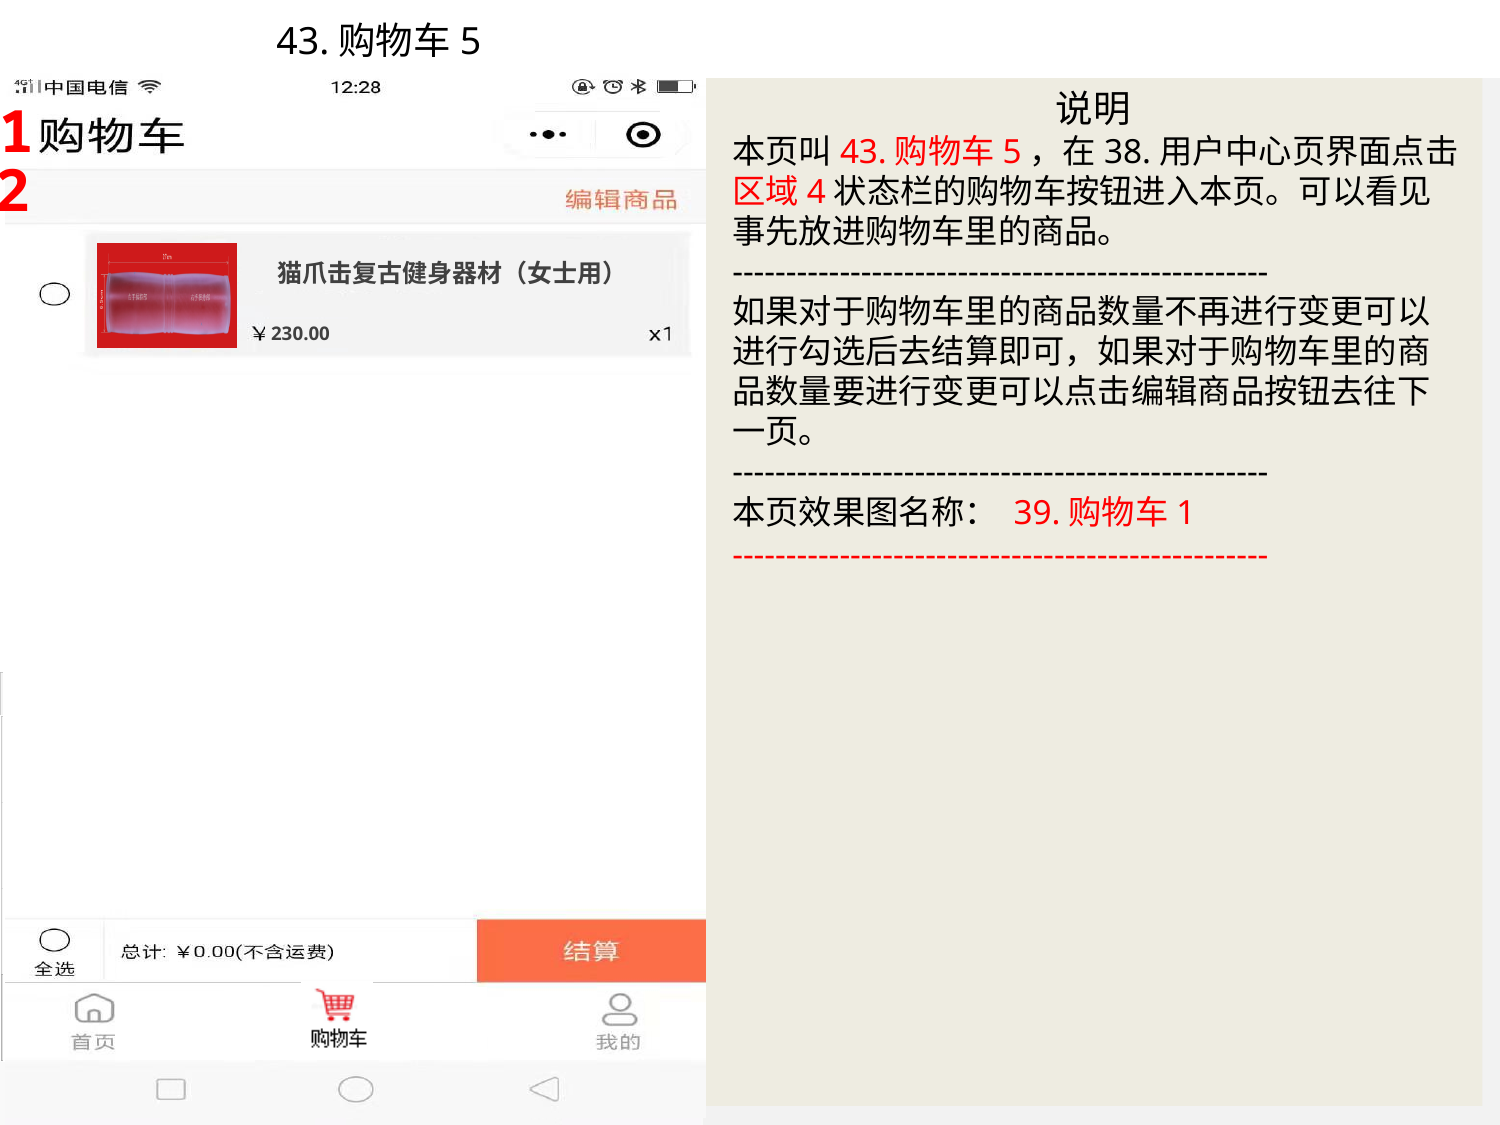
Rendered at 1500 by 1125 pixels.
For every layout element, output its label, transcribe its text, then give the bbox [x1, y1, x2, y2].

text_box [710, 76, 1500, 1125]
text_box 43.购物车5 [261, 9, 497, 70]
subtitle [710, 78, 1483, 1106]
text_box 说明 本页叫43.购物车5，在38.用户中心页界面点击区域4状态栏的购物车按钮进入本页。可以看见事先放进购物车里的商品。 -------------------------------------------------- 如果对于购物车里的商品数量不再进行变更可以进行勾选后去结算即可，如果对于购物车里的商品数量要进行变更可以点击编辑商品按钮去往下一页。 -------------------------------------------------- 本页效果图名称： 39.购物车1 -------------------------------------------------- [717, 78, 1474, 623]
picture [0, 72, 706, 1125]
